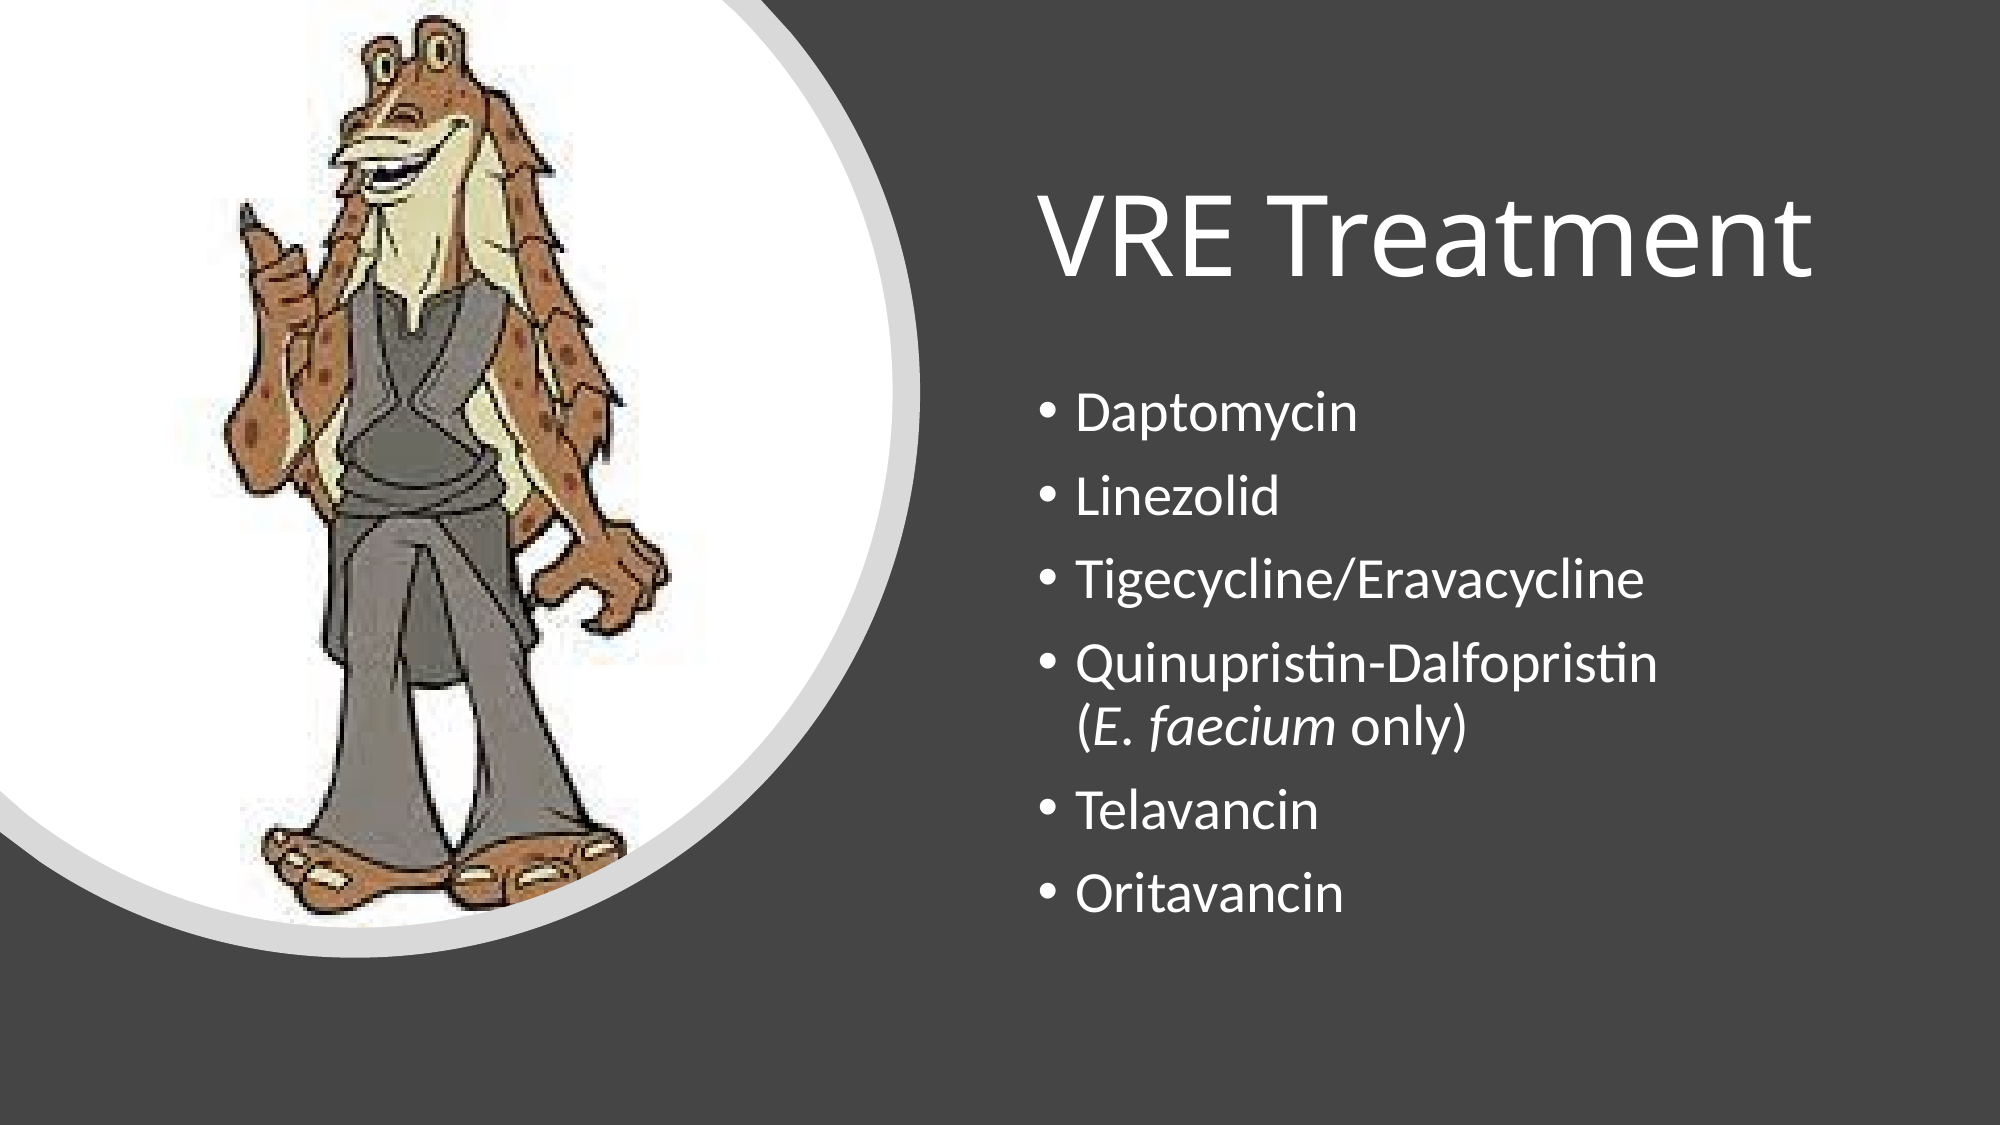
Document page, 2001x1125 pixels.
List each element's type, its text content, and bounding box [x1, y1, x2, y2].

title VRE Treatment [1022, 131, 1895, 350]
list Daptomycin Linezolid Tigecycline/Eravacycline Quinupristin-Dalfopristin (E. faecium only) Telavancin Oritavancin [1022, 373, 1749, 943]
text_box [170, 928, 540, 959]
text_box [893, 215, 922, 570]
picture [0, 0, 893, 928]
